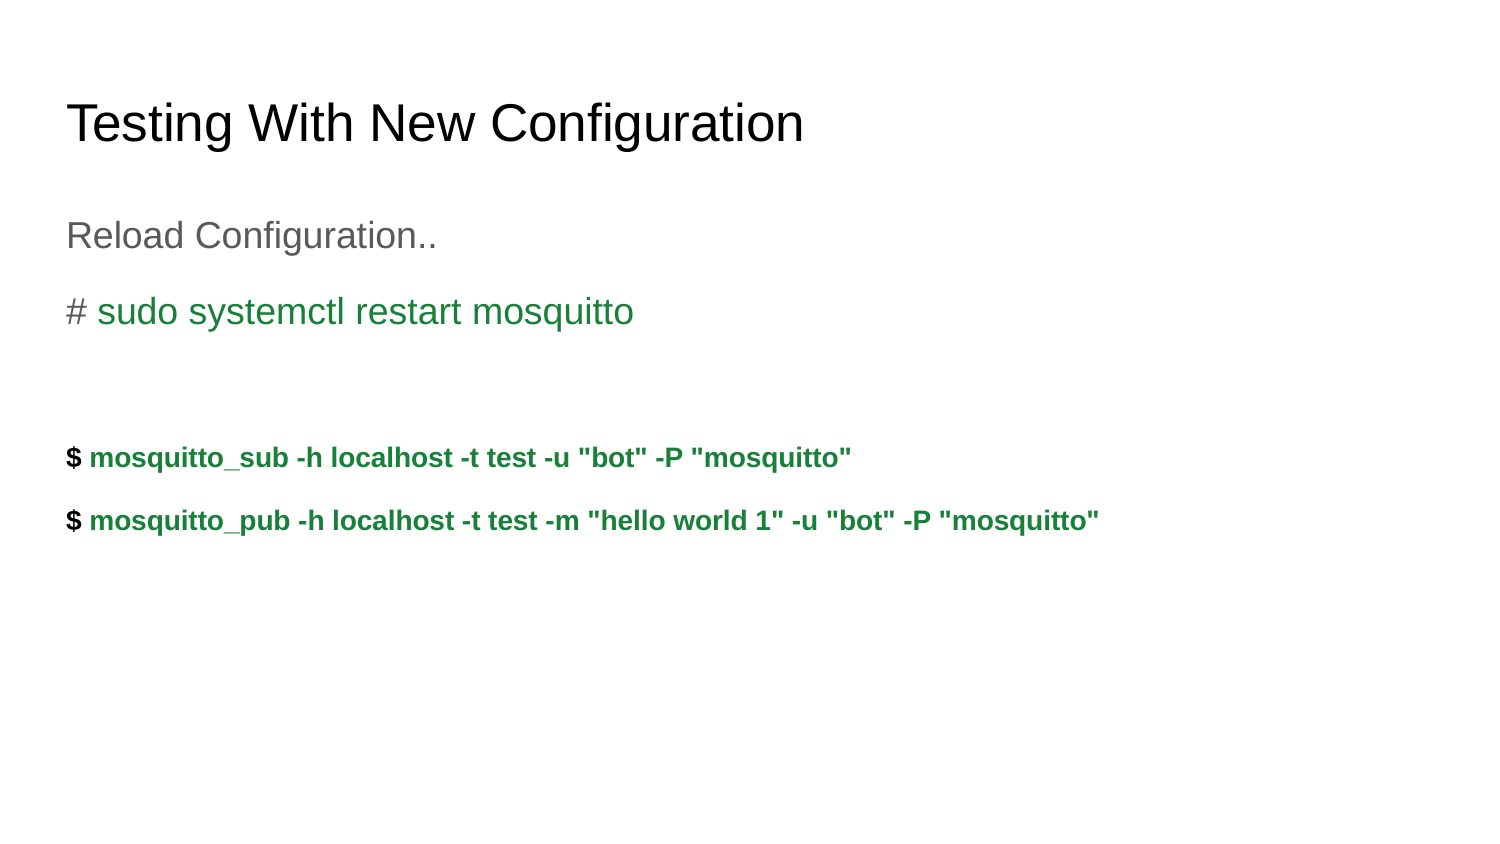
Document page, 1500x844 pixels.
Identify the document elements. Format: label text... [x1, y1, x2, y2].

title Testing With New Configuration [51, 72, 1449, 167]
list Reload Configuration.. # sudo systemctl restart mosquitto $ mosquitto_sub -h localhost -t test -u "bot" -P "mosquitto" $ mosquitto_pub -h localhost -t test -m "hello world 1" -u "bot" -P "mosquitto" [51, 189, 1449, 750]
